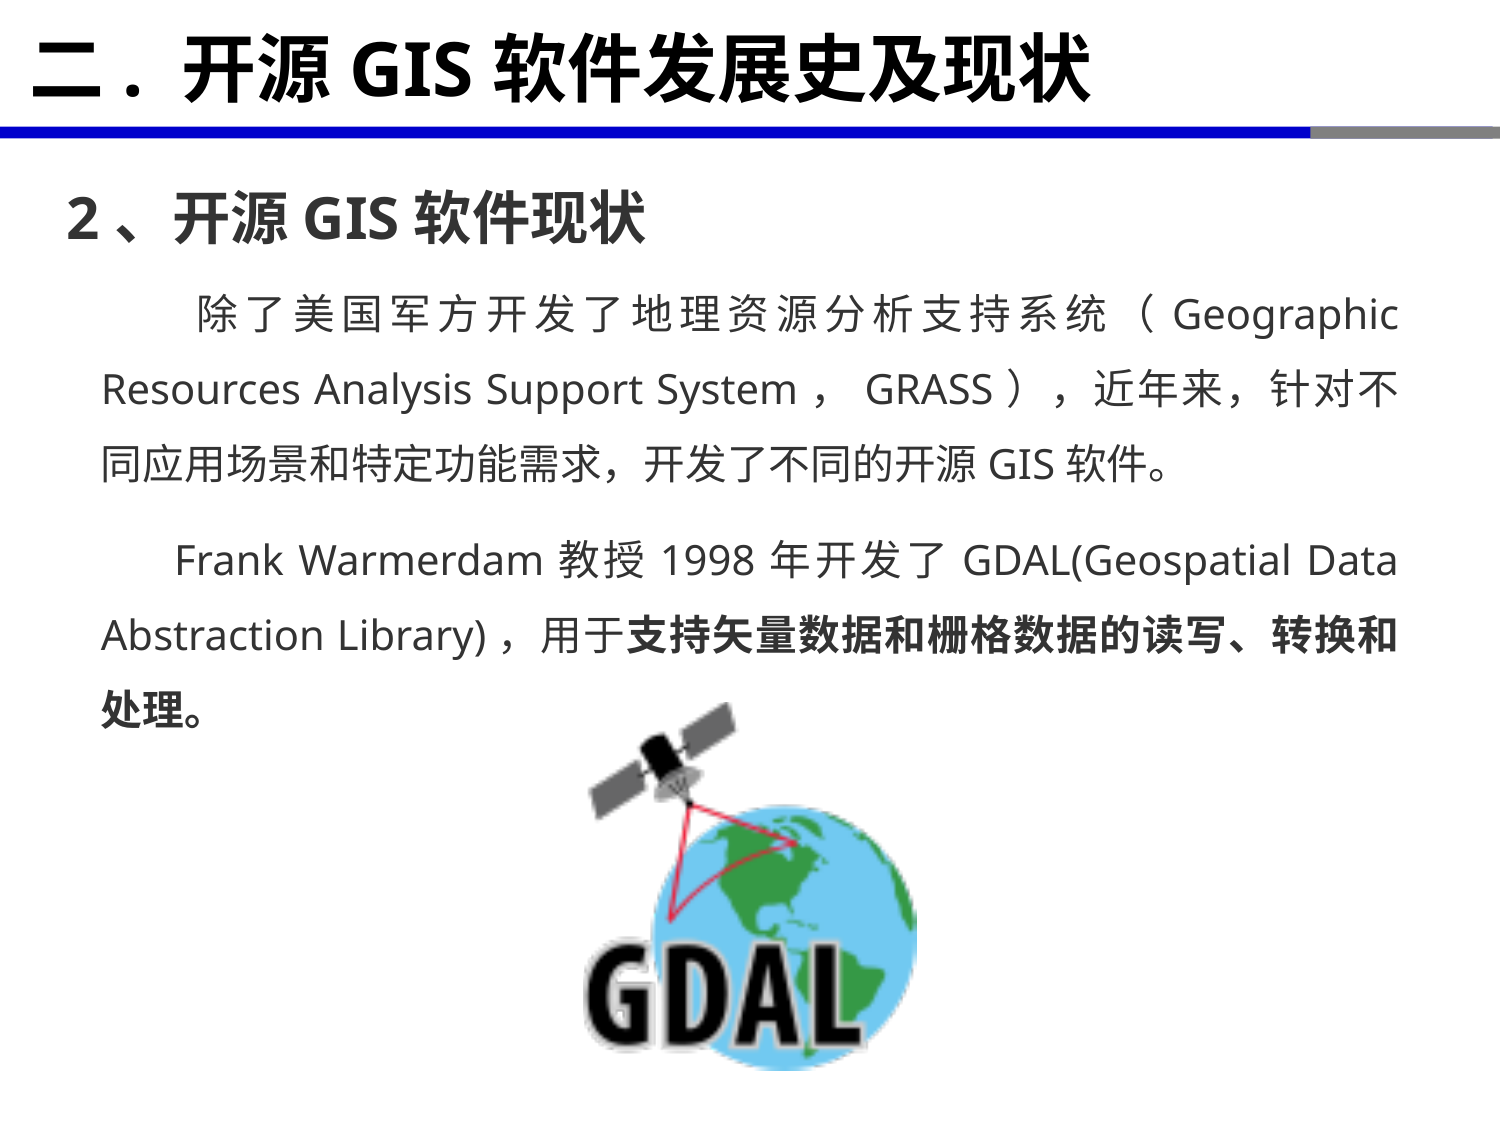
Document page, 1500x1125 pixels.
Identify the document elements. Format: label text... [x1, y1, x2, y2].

title 二. 开源GIS软件发展史及现状 [0, 1, 1479, 132]
picture [582, 701, 918, 1071]
text_box 2、开源GIS软件现状 [52, 138, 1448, 259]
text_box 除了美国军方开发了地理资源分析支持系统（Geographic Resources Analysis Support System，GRASS），近年来，针对不同应用场景和特定功能需求，开发了不同的开源GIS软件。 Frank Warmerdam教授1998年开发了GDAL(Geospatial Data Abstraction Library)，用于支持矢量数据和栅格数据的读写、转换和处理。 [86, 255, 1414, 742]
